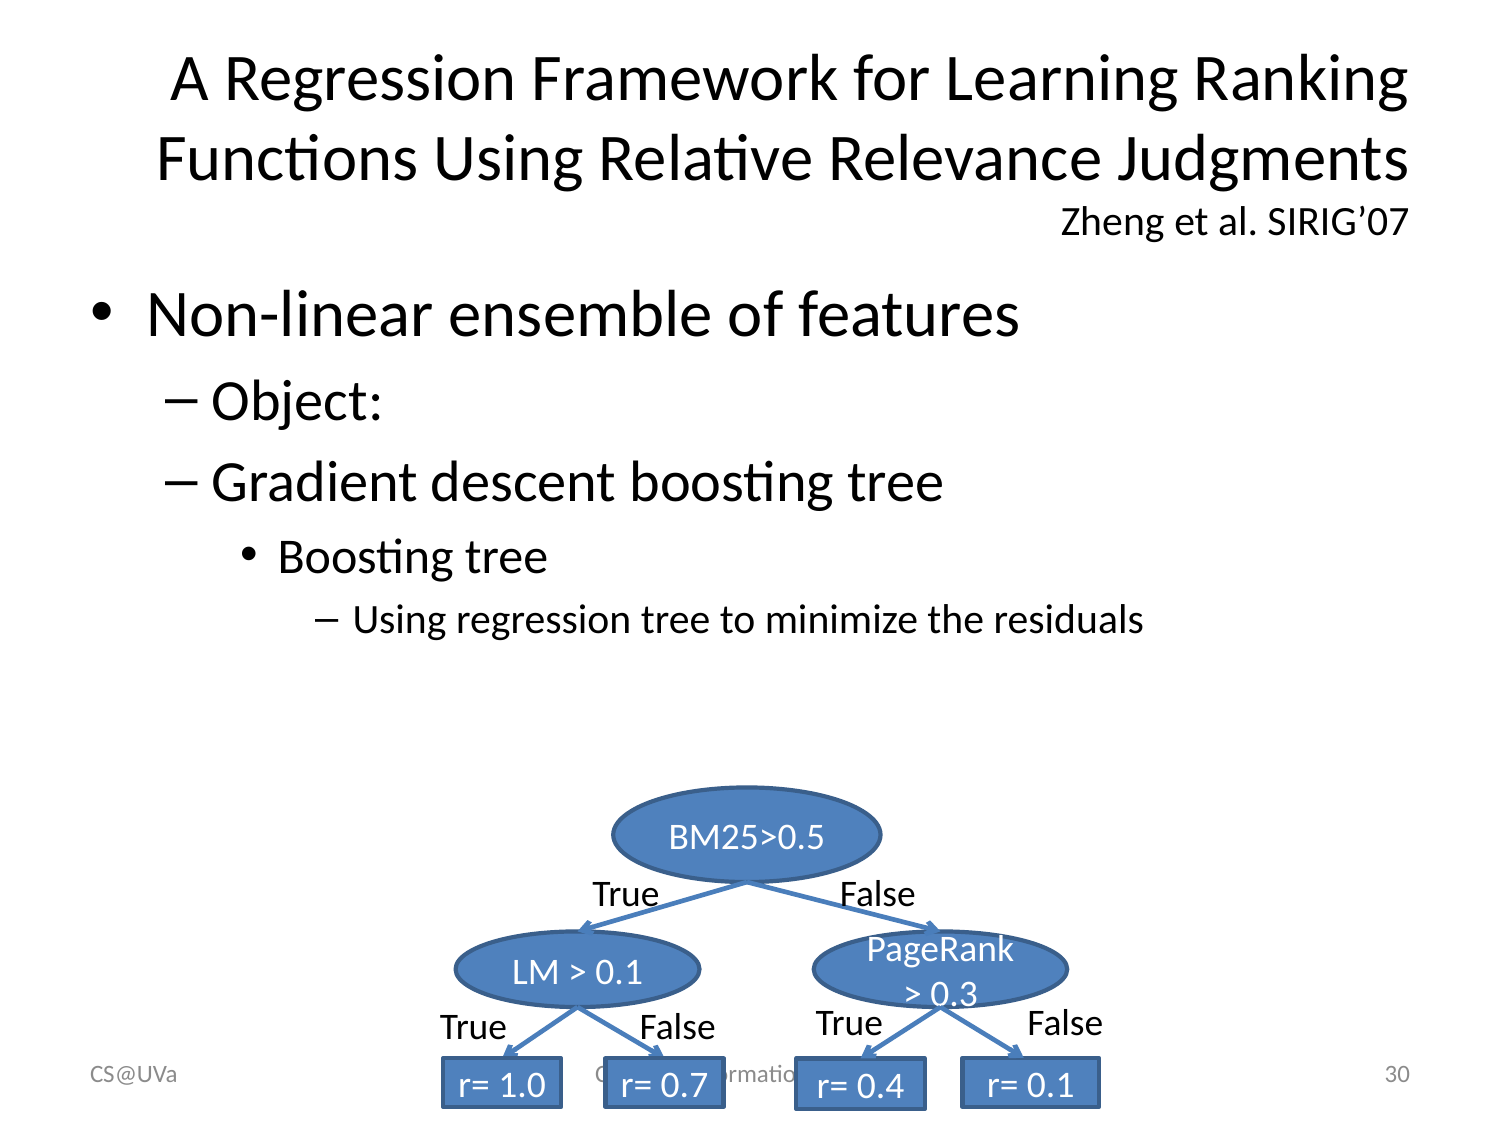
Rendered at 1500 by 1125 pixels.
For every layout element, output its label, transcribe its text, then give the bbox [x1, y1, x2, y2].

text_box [424, 787, 1169, 1110]
title A Regression Framework for Learning Ranking Functions Using Relative Relevance Judgments Zheng et al. SIRIG’07 [75, 45, 1425, 233]
slide_number 30 [1173, 1042, 1425, 1103]
slide_number CS@UVa [75, 1042, 419, 1103]
